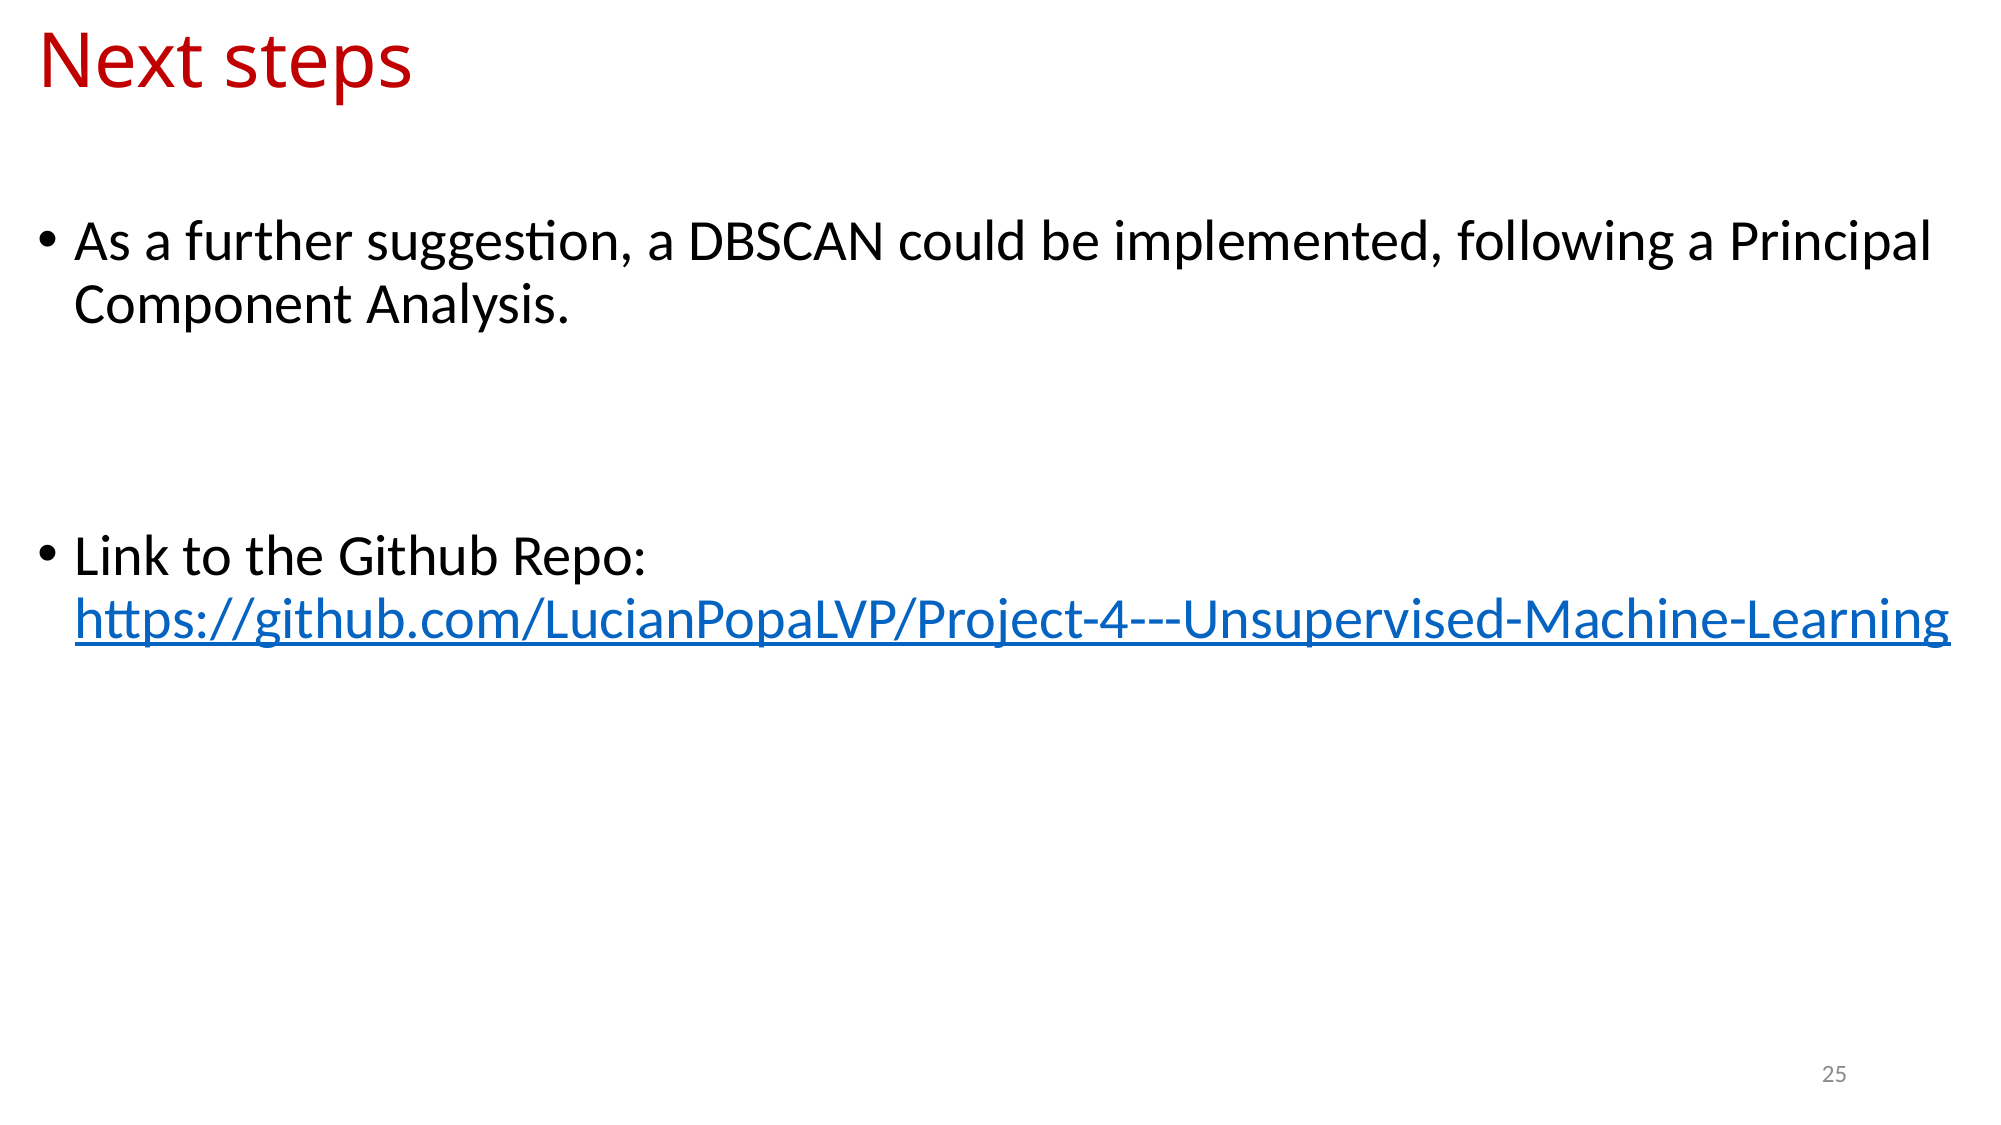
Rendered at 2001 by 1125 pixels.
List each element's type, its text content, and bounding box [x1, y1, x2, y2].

list As a further suggestion, a DBSCAN could be implemented, following a Principal Component Analysis. Link to the Github Repo: https://github.com/LucianPopaLVP/Project-4---Unsupervised-Machine-Learning [22, 112, 1969, 1090]
title Next steps [22, 14, 1969, 112]
slide_number 25 [1412, 1042, 1863, 1103]
